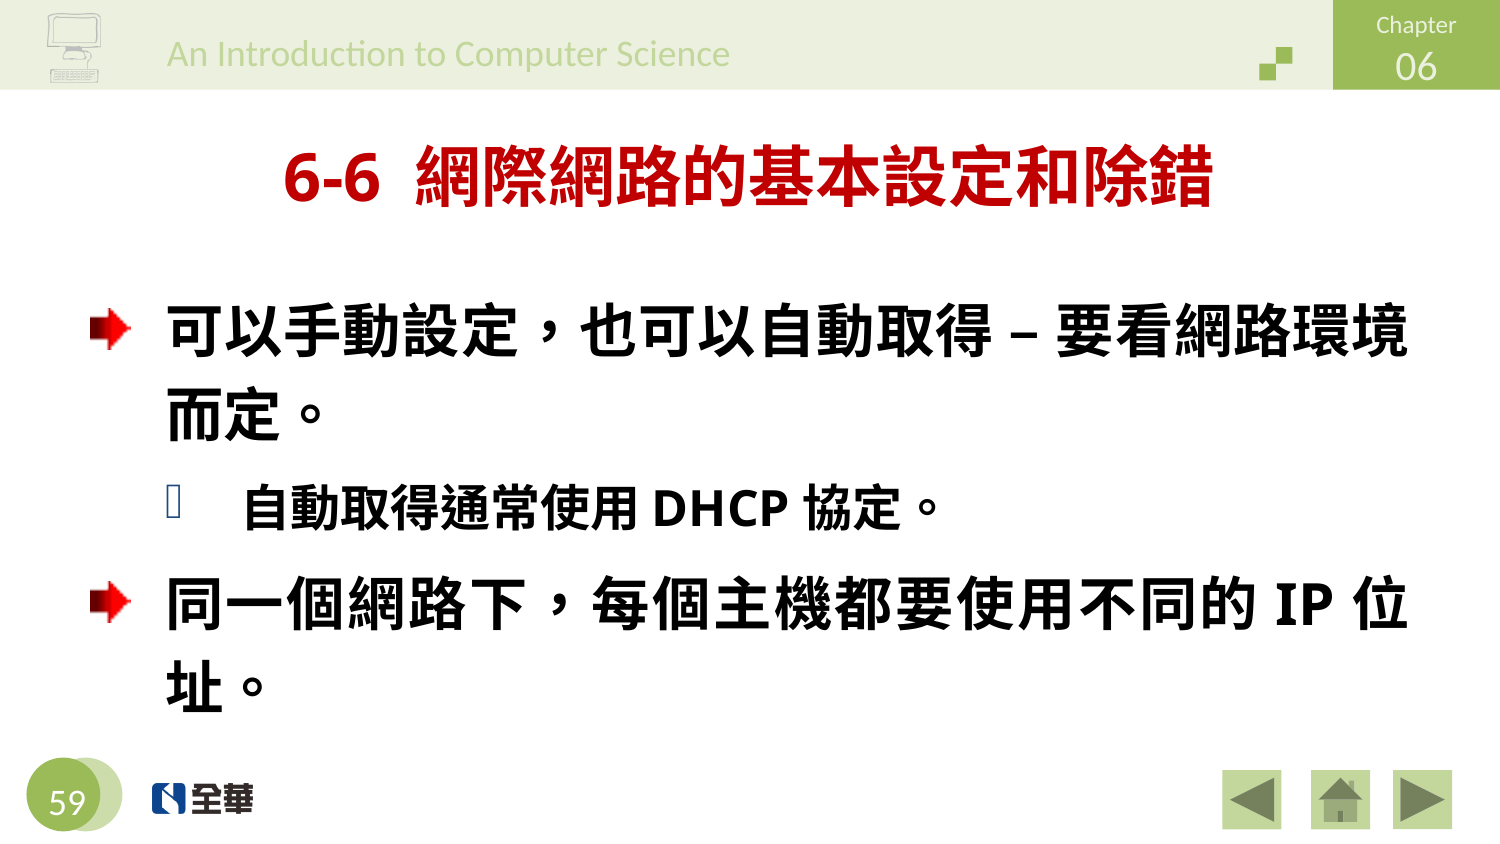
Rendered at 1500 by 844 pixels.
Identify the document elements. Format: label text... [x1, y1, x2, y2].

picture [90, 581, 131, 623]
list 可以手動設定，也可以自動取得 – 要看網路環境而定。 自動取得通常使用DHCP協定。 同一個網路下，每個主機都要使用不同的IP位址。 [75, 272, 1425, 754]
picture [90, 308, 131, 350]
title 6-6 網際網路的基本設定和除錯 [75, 104, 1425, 245]
picture [152, 783, 253, 814]
picture [47, 13, 101, 83]
